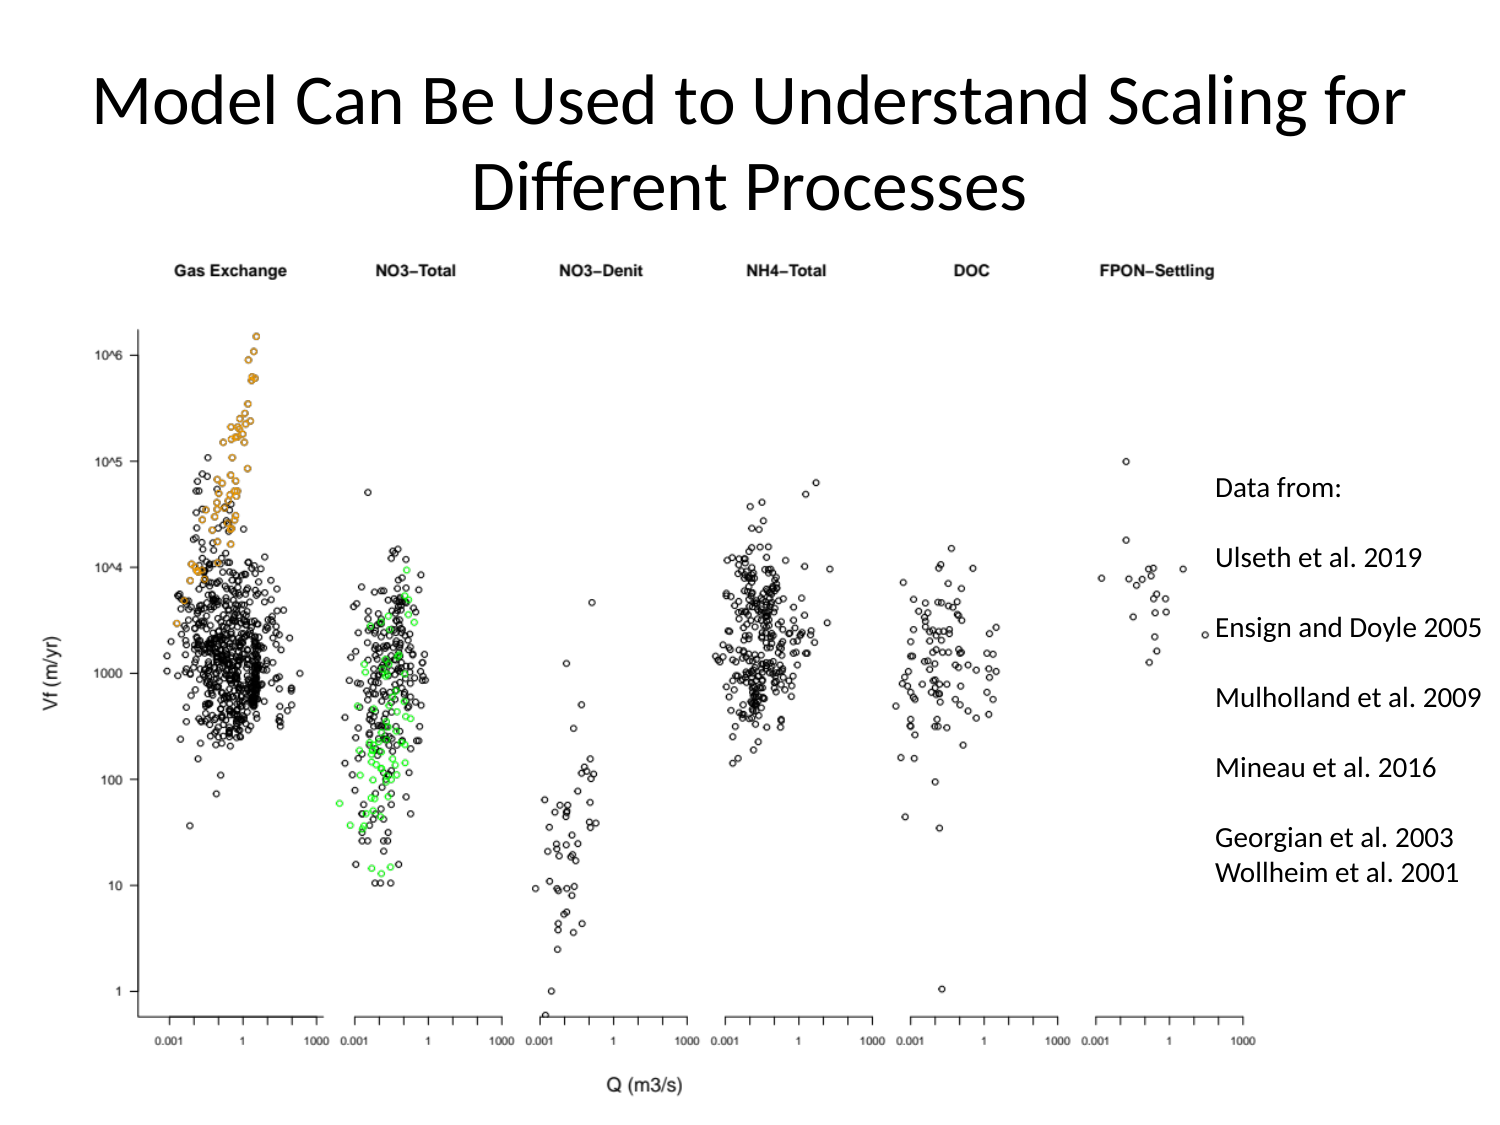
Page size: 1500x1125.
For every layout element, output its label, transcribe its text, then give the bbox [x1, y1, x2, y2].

title Model Can Be Used to Understand Scaling for Different Processes [75, 45, 1425, 233]
picture [0, 167, 1293, 1125]
text_box Data from: Ulseth et al. 2019 Ensign and Doyle 2005 Mulholland et al. 2009 Mineau et al. 2016 Georgian et al. 2003 Wollheim et al. 2001 [1297, 460, 1498, 931]
